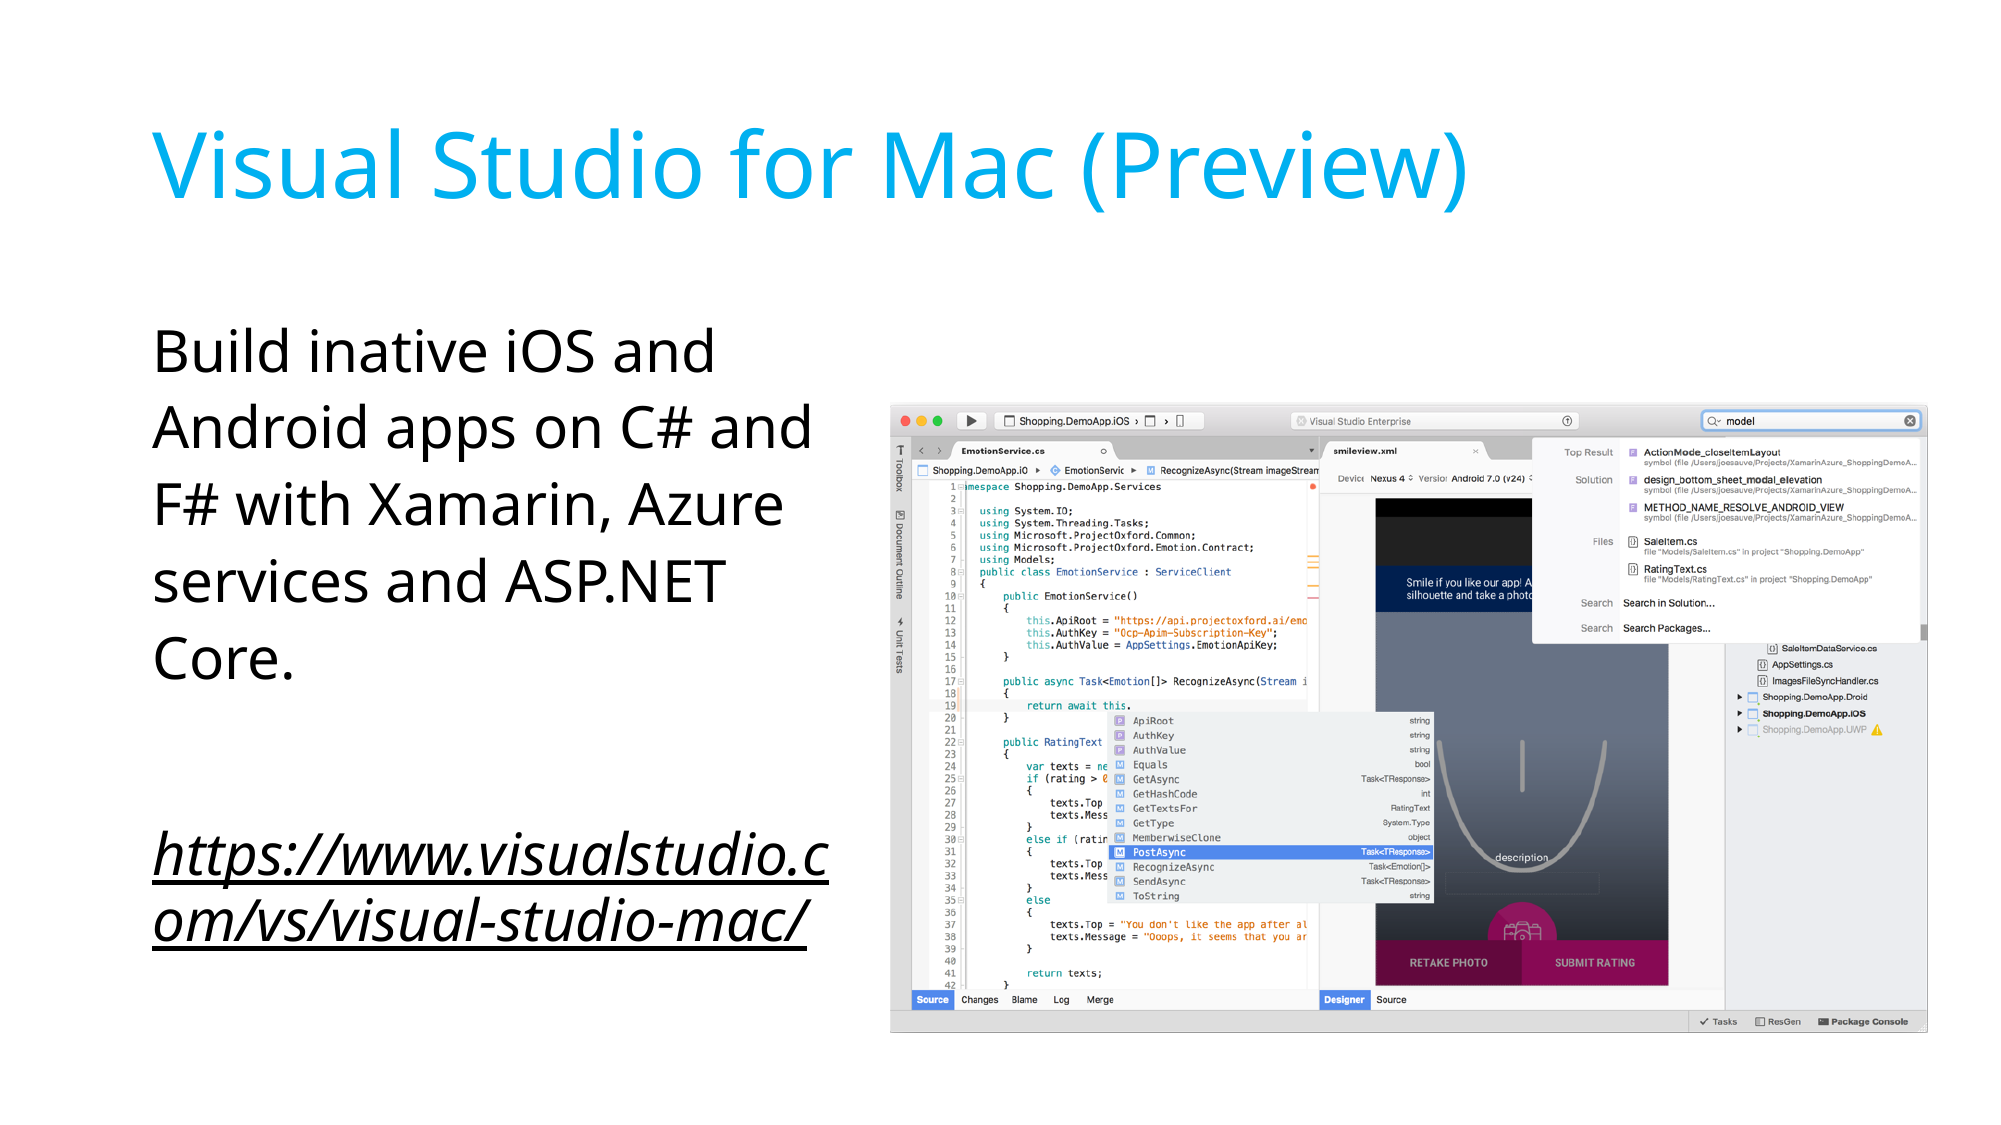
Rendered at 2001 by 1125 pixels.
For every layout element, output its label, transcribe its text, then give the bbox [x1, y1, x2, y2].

title Visual Studio for Mac (Preview) [137, 59, 1863, 278]
list Build inative iOS and Android apps on C# and F# with Xamarin, Azure services and ASP.NET Core. https://www.visualstudio.com/vs/visual-studio-mac/ [137, 299, 867, 1014]
picture [890, 402, 1928, 1033]
